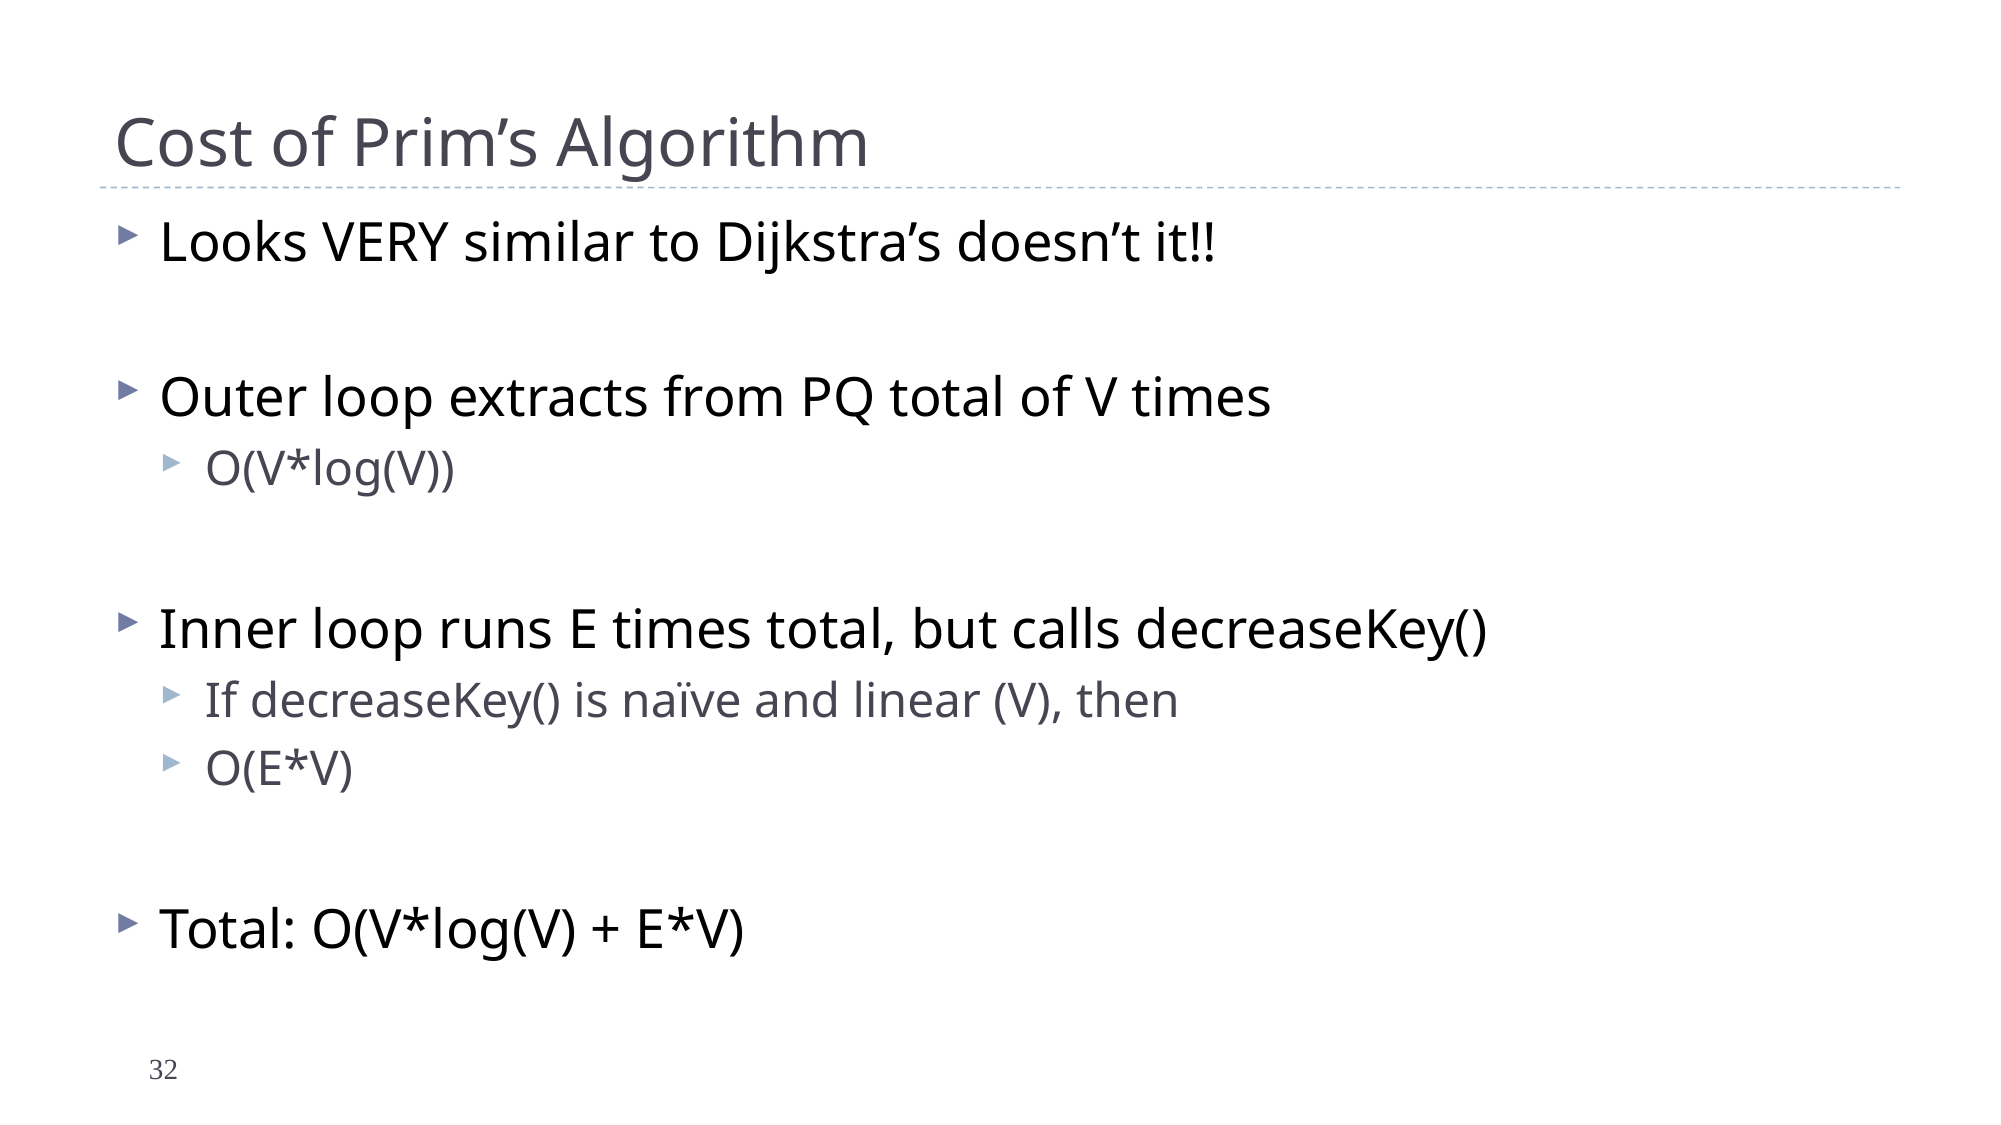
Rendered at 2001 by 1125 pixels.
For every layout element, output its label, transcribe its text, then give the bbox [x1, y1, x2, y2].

title Cost of Prim’s Algorithm [99, 24, 1900, 188]
slide_number 32 [133, 1042, 568, 1103]
list Looks VERY similar to Dijkstra’s doesn’t it!! Outer loop extracts from PQ total of V times O(V*log(V)) Inner loop runs E times total, but calls decreaseKey() If decreaseKey() is naïve and linear (V), then O(E*V) Total: O(V*log(V) + E*V) [99, 200, 1900, 1010]
